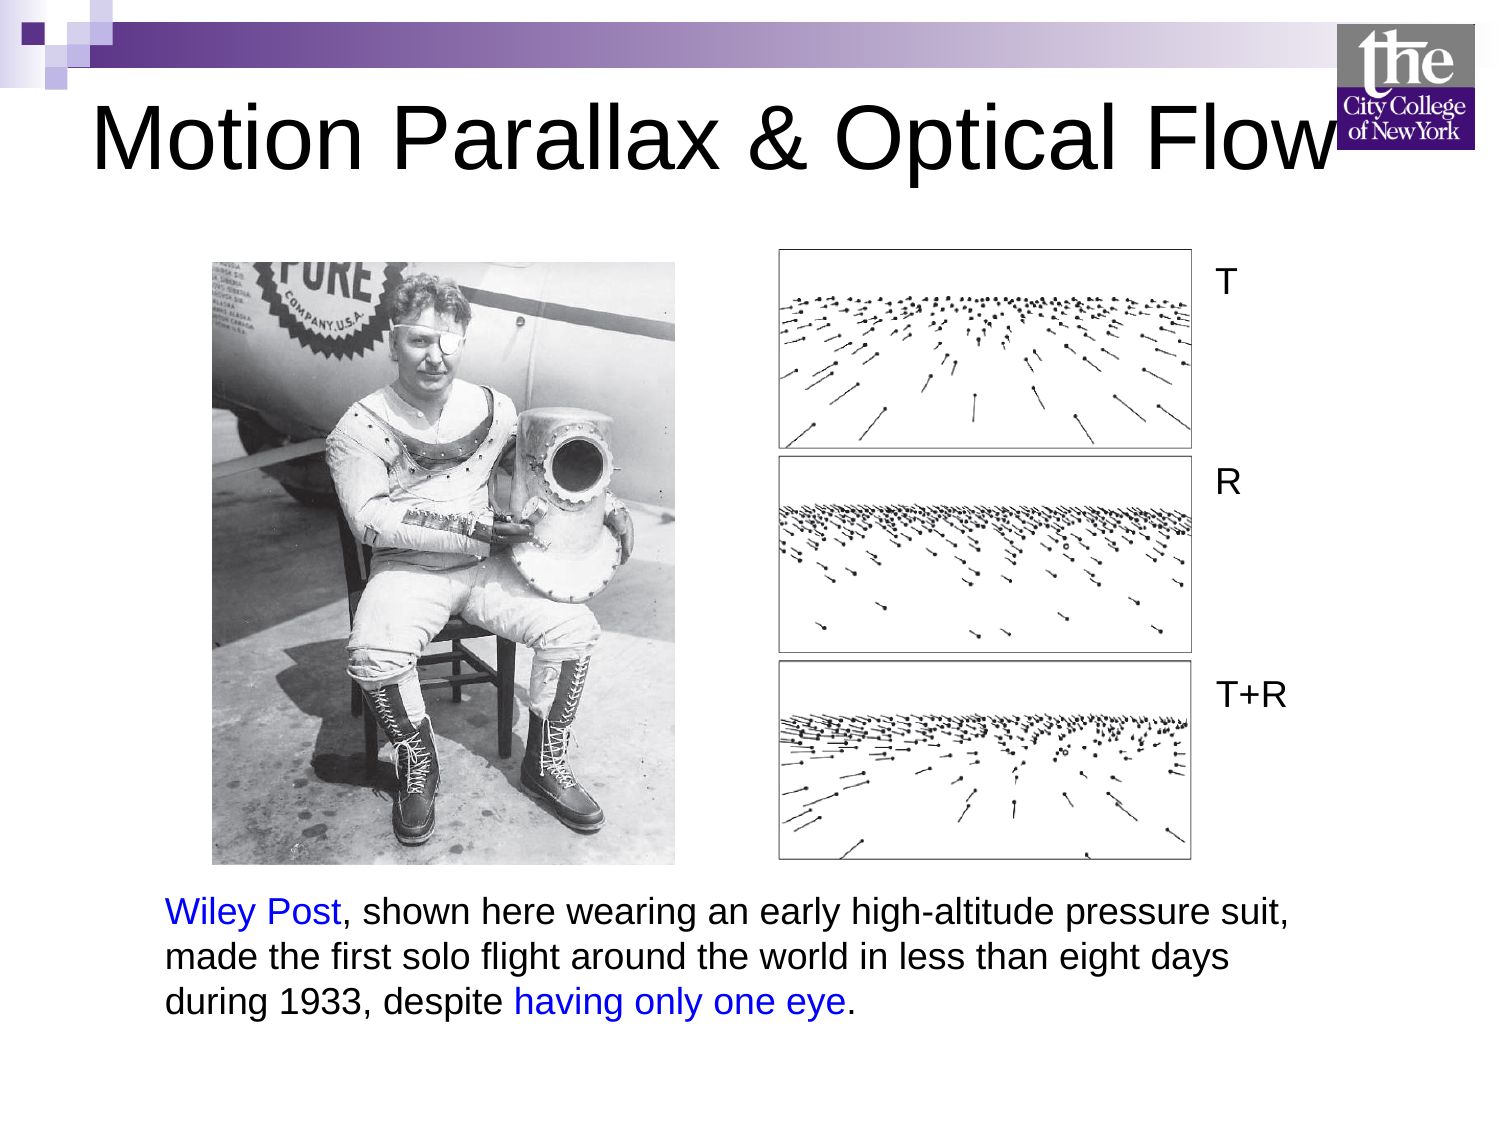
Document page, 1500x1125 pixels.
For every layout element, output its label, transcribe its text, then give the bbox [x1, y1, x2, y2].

title Motion Parallax & Optical Flow [74, 74, 1426, 301]
picture [212, 262, 676, 866]
text_box T [1200, 249, 1254, 310]
text_box T+R [1201, 662, 1303, 723]
picture [1337, 24, 1475, 150]
text_box R [1200, 449, 1258, 510]
text_box Wiley Post, shown here wearing an early high-altitude pressure suit, made the first solo flight around the world in less than eight days during 1933, despite having only one eye. [149, 879, 1350, 1030]
picture [774, 249, 1193, 864]
